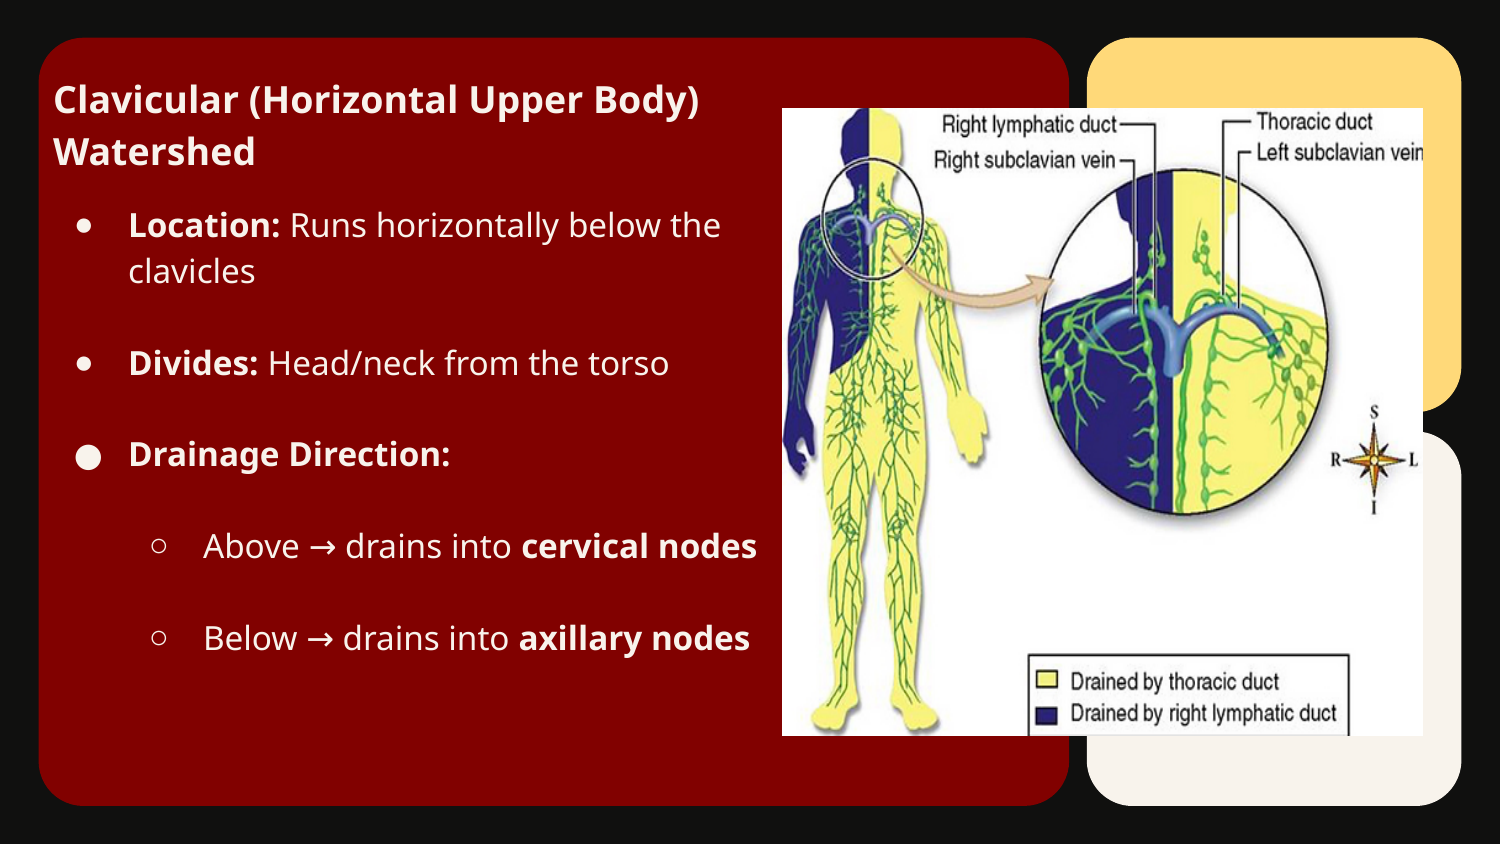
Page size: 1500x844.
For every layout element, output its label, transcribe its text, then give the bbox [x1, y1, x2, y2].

picture [782, 108, 1423, 736]
title Clavicular (Horizontal Upper Body) Watershed Location: Runs horizontally below the clavicles Divides: Head/neck from the torso Drainage Direction: Above → drains into cervical nodes Below → drains into axillary nodes [53, 79, 844, 732]
